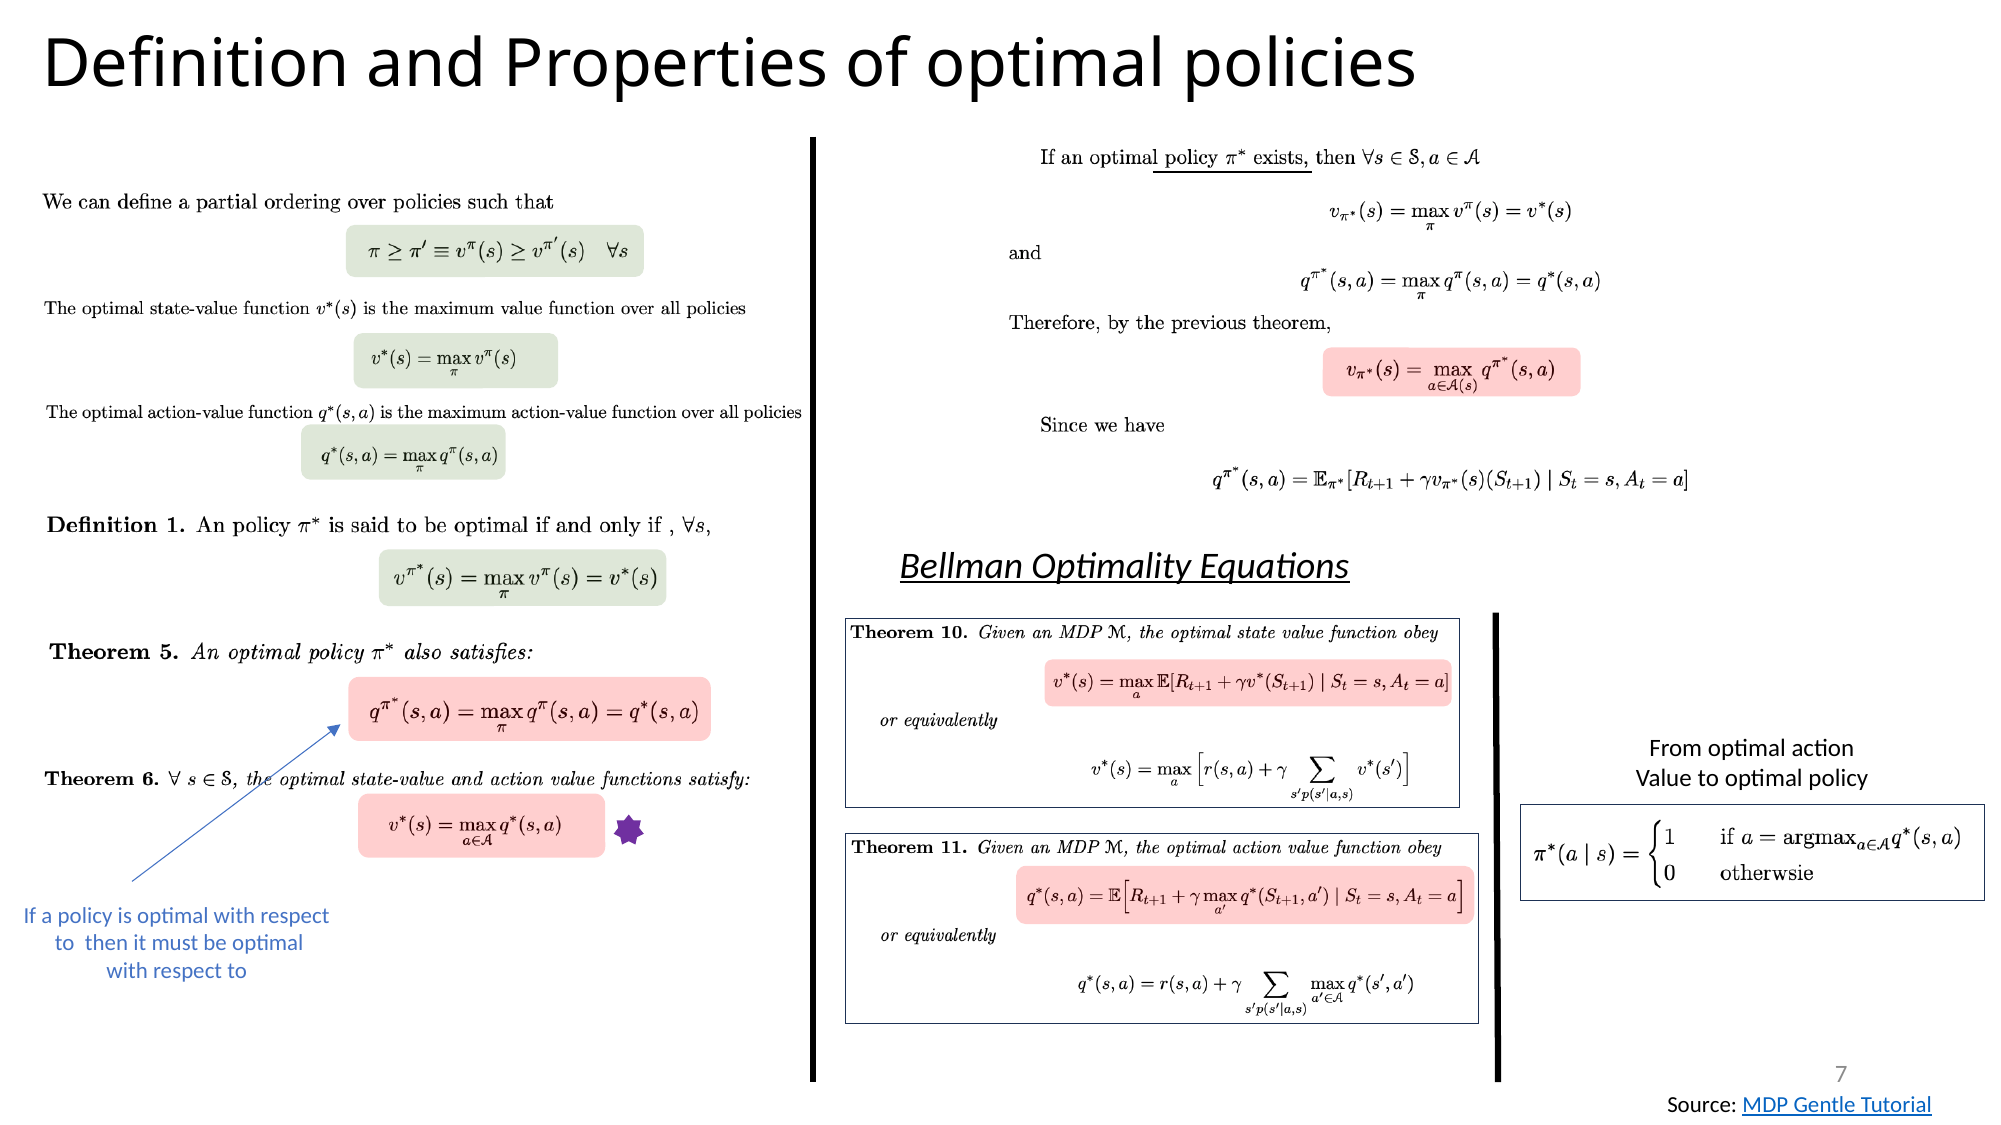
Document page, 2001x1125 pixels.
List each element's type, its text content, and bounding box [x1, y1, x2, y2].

picture [845, 833, 1479, 1024]
slide_number 7 [1412, 1042, 1863, 1103]
text_box [640, 225, 645, 277]
picture [1520, 804, 1985, 901]
picture [39, 762, 131, 854]
text_box Bellman Optimality Equations [884, 533, 1365, 594]
picture [39, 293, 752, 380]
text_box [359, 854, 604, 859]
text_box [131, 724, 341, 882]
picture [39, 182, 640, 279]
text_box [1495, 612, 1499, 1083]
picture [39, 630, 721, 738]
picture [39, 507, 721, 613]
text_box From optimal action Value to optimal policy [1620, 724, 1884, 799]
title Definition and Properties of optimal policies [27, 22, 1753, 108]
picture [341, 762, 768, 854]
text_box [350, 738, 709, 742]
picture [39, 395, 810, 482]
picture [845, 618, 1460, 808]
text_box Source: MDP Gentle Tutorial [1652, 1082, 1948, 1125]
text_box [352, 380, 560, 390]
picture [998, 136, 1711, 504]
